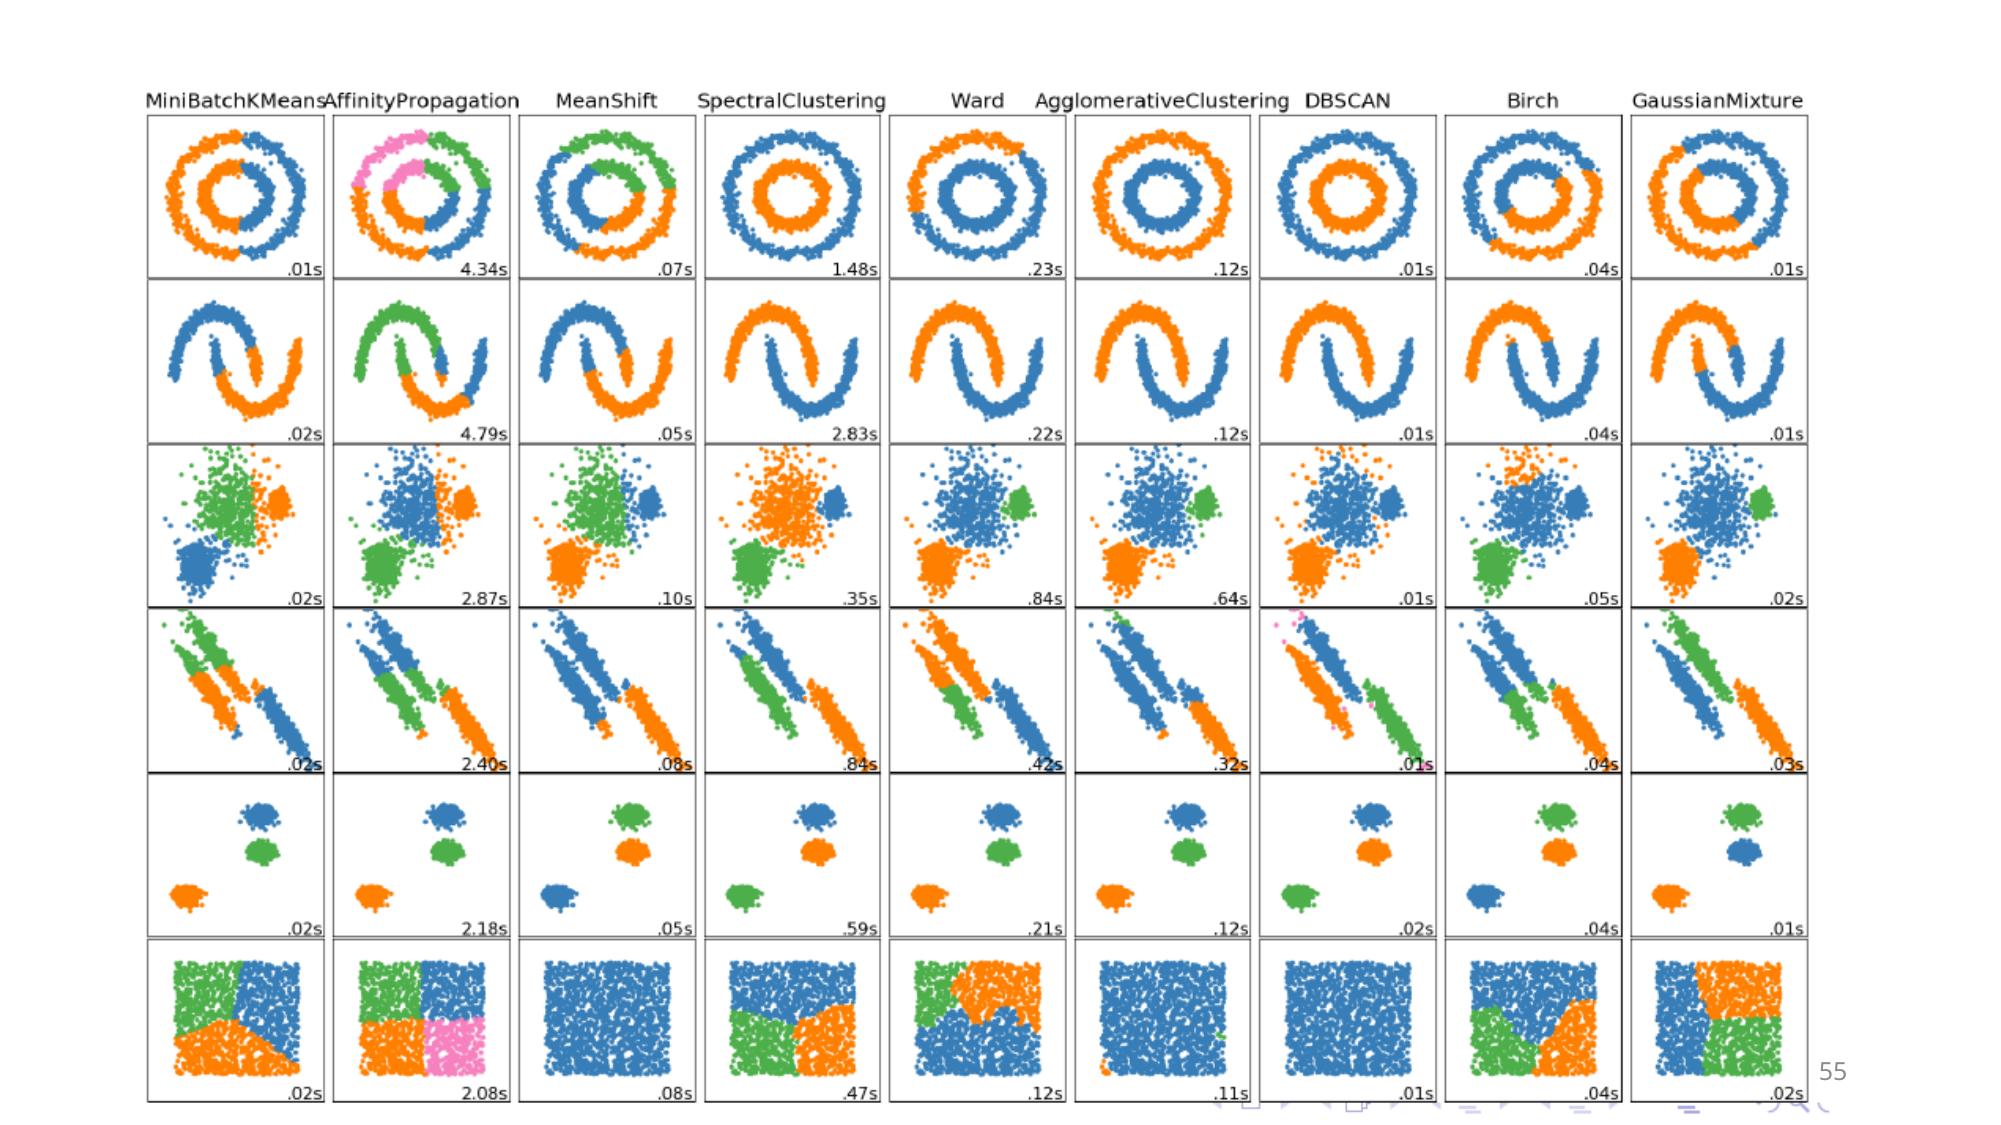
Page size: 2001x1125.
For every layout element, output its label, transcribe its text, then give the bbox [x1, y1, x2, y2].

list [103, 0, 1834, 1125]
slide_number 55 [1834, 1042, 1863, 1103]
